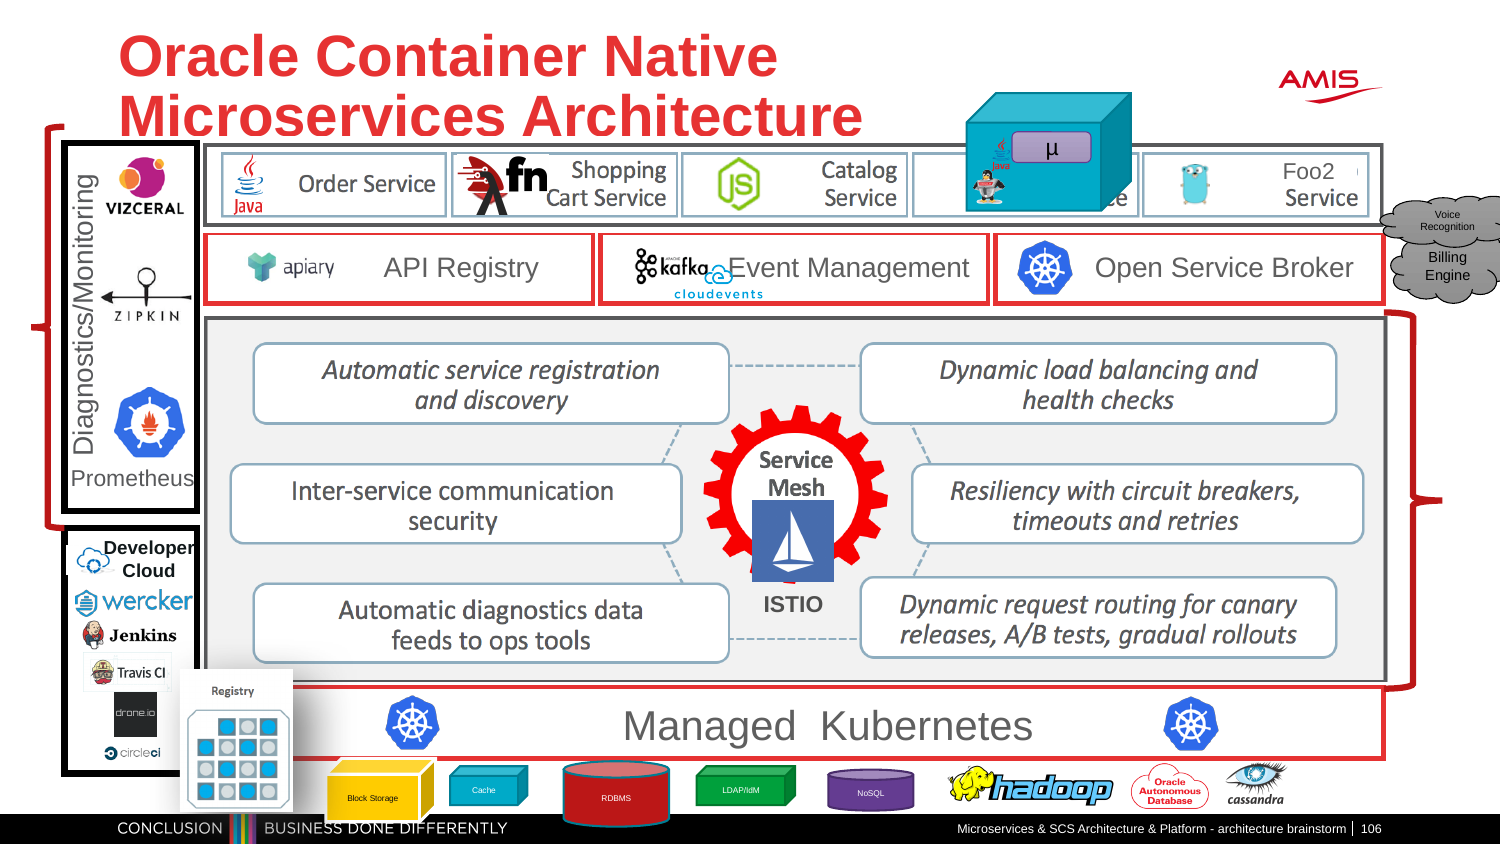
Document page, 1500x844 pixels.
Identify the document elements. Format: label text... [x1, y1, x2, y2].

slide_number 106 [1358, 820, 1382, 839]
picture [193, 136, 1398, 234]
text_box RDBMS [562, 760, 671, 828]
text_box LDAP/IdM [695, 765, 797, 807]
picture [114, 387, 187, 460]
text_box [966, 93, 1131, 211]
text_box Diagnostics/Monitoring [68, 332, 107, 457]
text_box Open Service Broker [995, 234, 1384, 305]
picture [104, 153, 187, 218]
text_box ISTIO [65, 142, 198, 512]
picture [73, 261, 1398, 812]
picture [66, 545, 121, 575]
picture [0, 760, 1500, 844]
text_box [1383, 311, 1443, 690]
picture [1015, 237, 1074, 297]
title Oracle Container Native Microservices Architecture [118, 47, 1205, 130]
text_box Billing Engine [1390, 240, 1500, 304]
text_box Cache [449, 765, 529, 807]
picture [81, 619, 177, 650]
text_box [31, 126, 65, 529]
text_box Event Management [599, 234, 989, 305]
text_box Developer Cloud [88, 528, 190, 589]
picture [1205, 58, 1388, 106]
footer Microservices & SCS Architecture & Platform - architecture brainstorm [814, 820, 1347, 839]
picture [629, 244, 764, 300]
text_box NoSQL [826, 768, 915, 812]
text_box [832, 771, 910, 778]
text_box Block Storage [336, 756, 438, 824]
text_box Voice Recognition [1383, 195, 1500, 248]
text_box Prometheus [70, 467, 190, 503]
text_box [383, 691, 1220, 753]
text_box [566, 763, 667, 776]
text_box API Registry [204, 234, 594, 305]
picture [244, 246, 338, 286]
text_box [336, 686, 1384, 759]
text_box ISTIO [63, 527, 190, 775]
